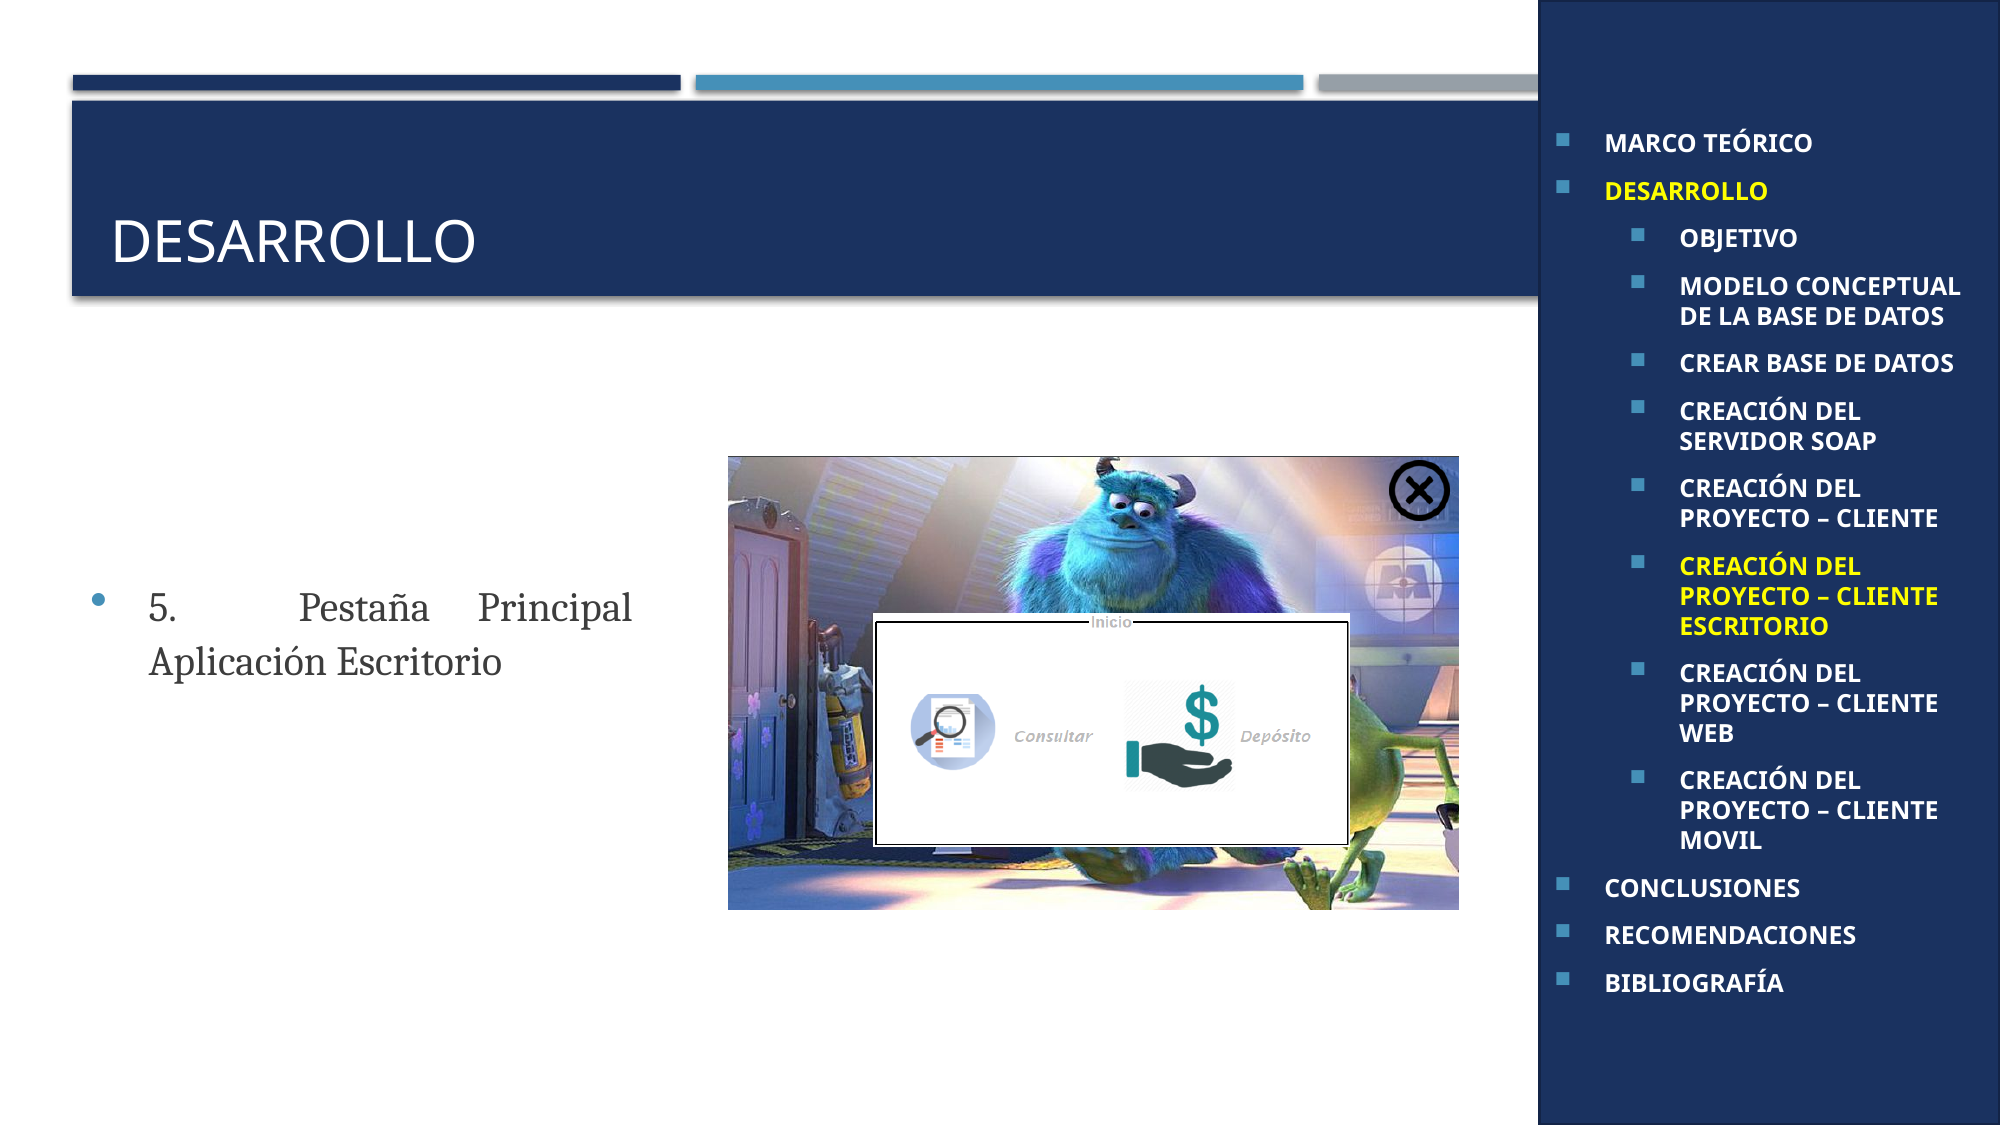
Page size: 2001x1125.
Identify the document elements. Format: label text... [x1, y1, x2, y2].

list 5. Pestaña Principal Aplicación Escritorio [77, 511, 648, 748]
picture [727, 455, 1460, 910]
text_box MARCO TEÓRICO DESARROLLO OBJETIVO MODELO CONCEPTUAL DE LA BASE DE DATOS CREAR BASE DE DATOS CREACIÓN DEL SERVIDOR SOAP CREACIÓN DEL PROYECTO – CLIENTE CREACIÓN DEL PROYECTO – CLIENTE ESCRITORIO CREACIÓN DEL PROYECTO – CLIENTE WEB CREACIÓN DEL PROYECTO – CLIENTE MOVIL CONCLUSIONES RECOMENDACIONES BIBLIOGRAFÍA [1538, 0, 2000, 1125]
title DESARROLLO [95, 115, 1538, 282]
